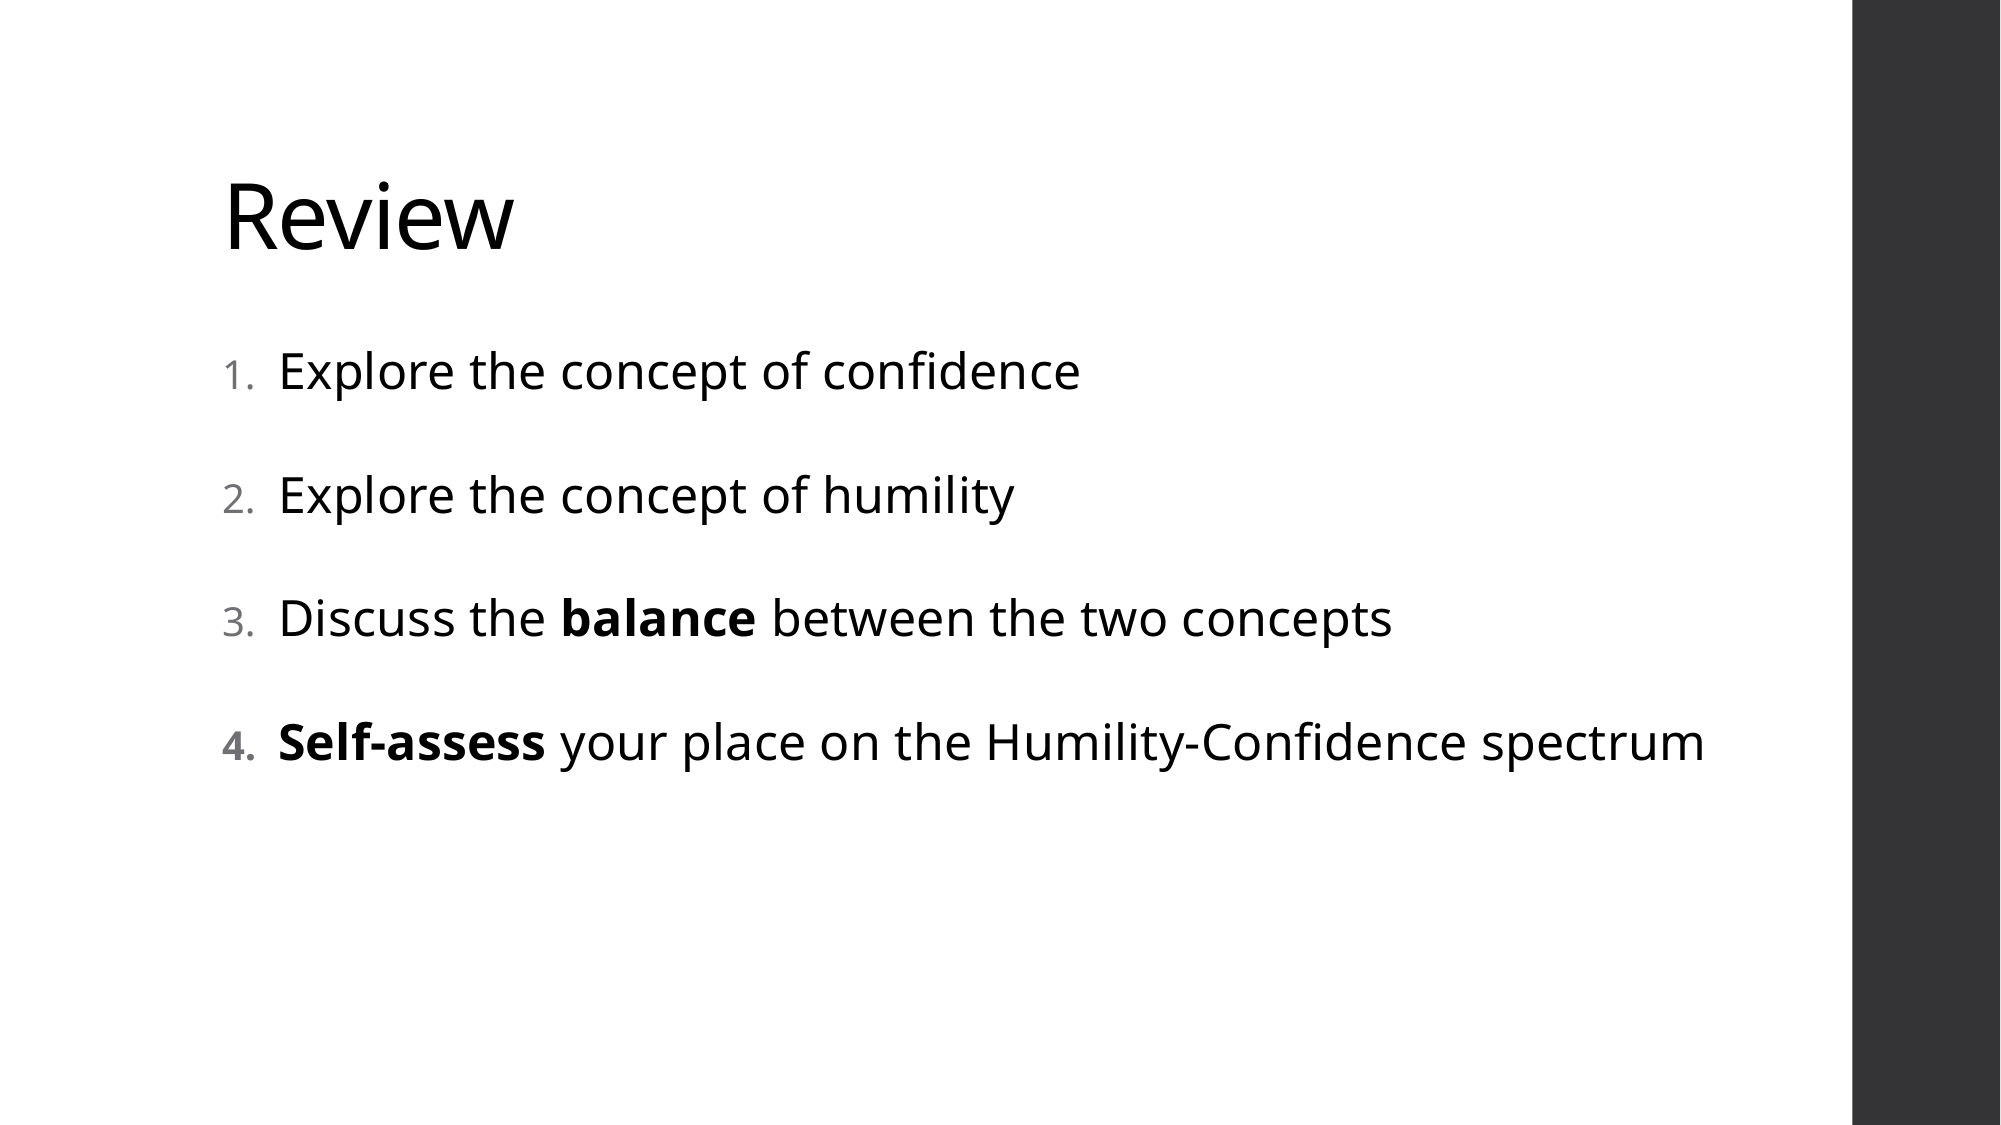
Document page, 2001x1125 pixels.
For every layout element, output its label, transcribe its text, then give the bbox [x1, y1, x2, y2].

list Explore the concept of confidence Explore the concept of humility Discuss the balance between the two concepts Self-assess your place on the Humility-Confidence spectrum [206, 302, 1758, 981]
title Review [206, 60, 1797, 278]
